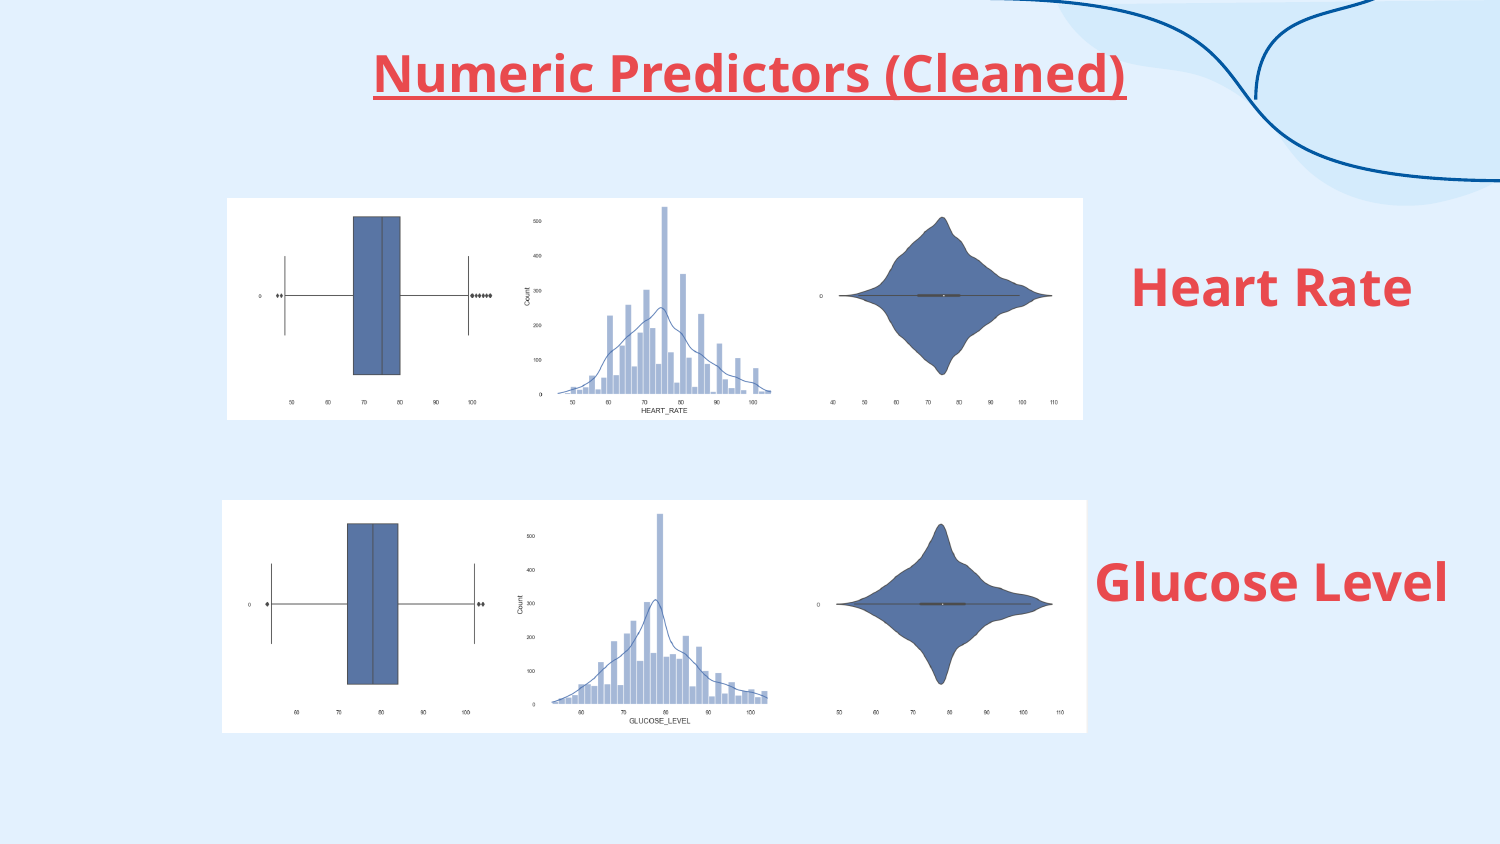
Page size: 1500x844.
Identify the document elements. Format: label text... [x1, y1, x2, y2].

title Glucose Level [1093, 533, 1467, 700]
title Numeric Predictors (Cleaned) [116, 25, 1383, 118]
title Heart Rate [1086, 239, 1467, 405]
picture [222, 499, 1088, 733]
picture [227, 198, 1083, 421]
